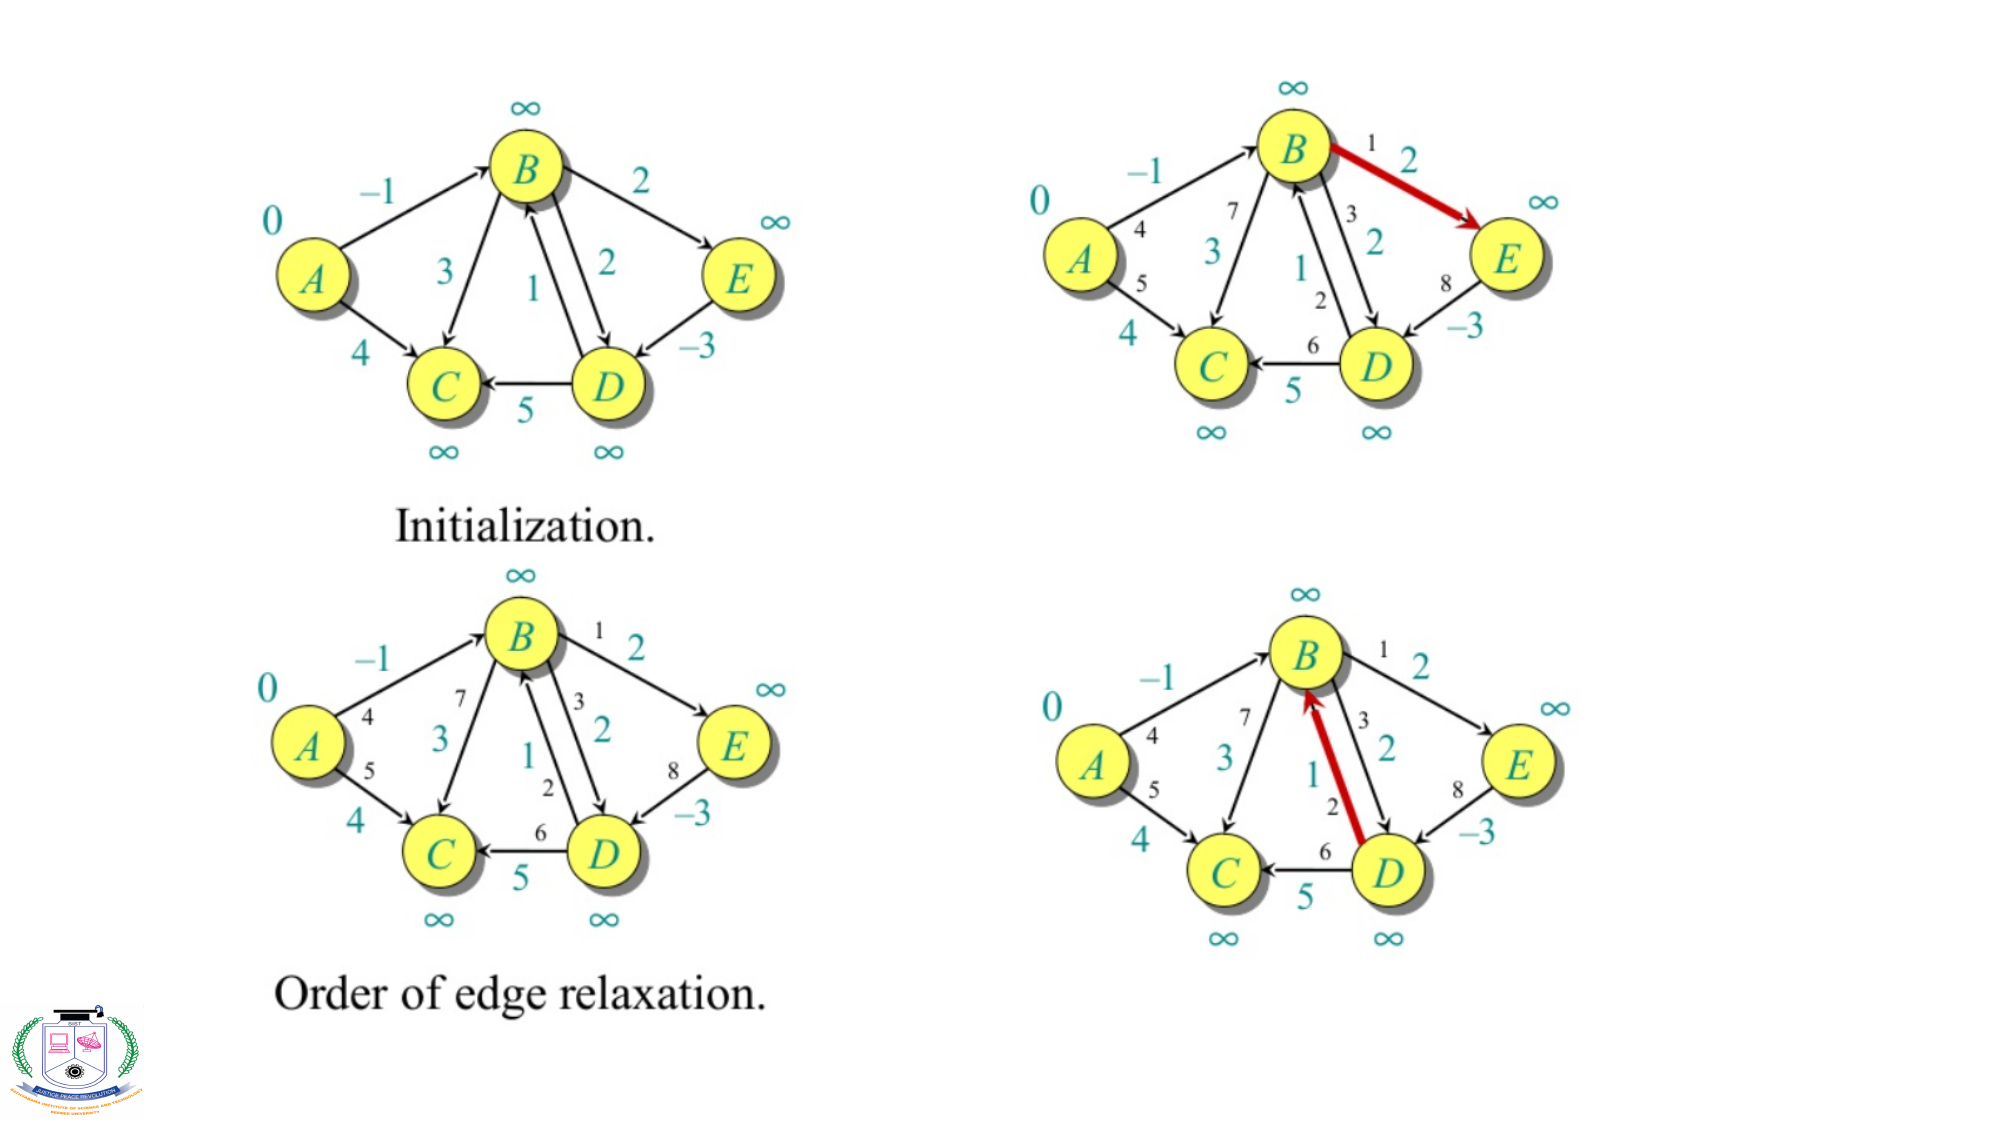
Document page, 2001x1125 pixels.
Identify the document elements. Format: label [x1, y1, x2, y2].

picture [999, 58, 1602, 467]
picture [999, 562, 1646, 982]
picture [213, 75, 853, 1052]
picture [0, 1002, 144, 1119]
